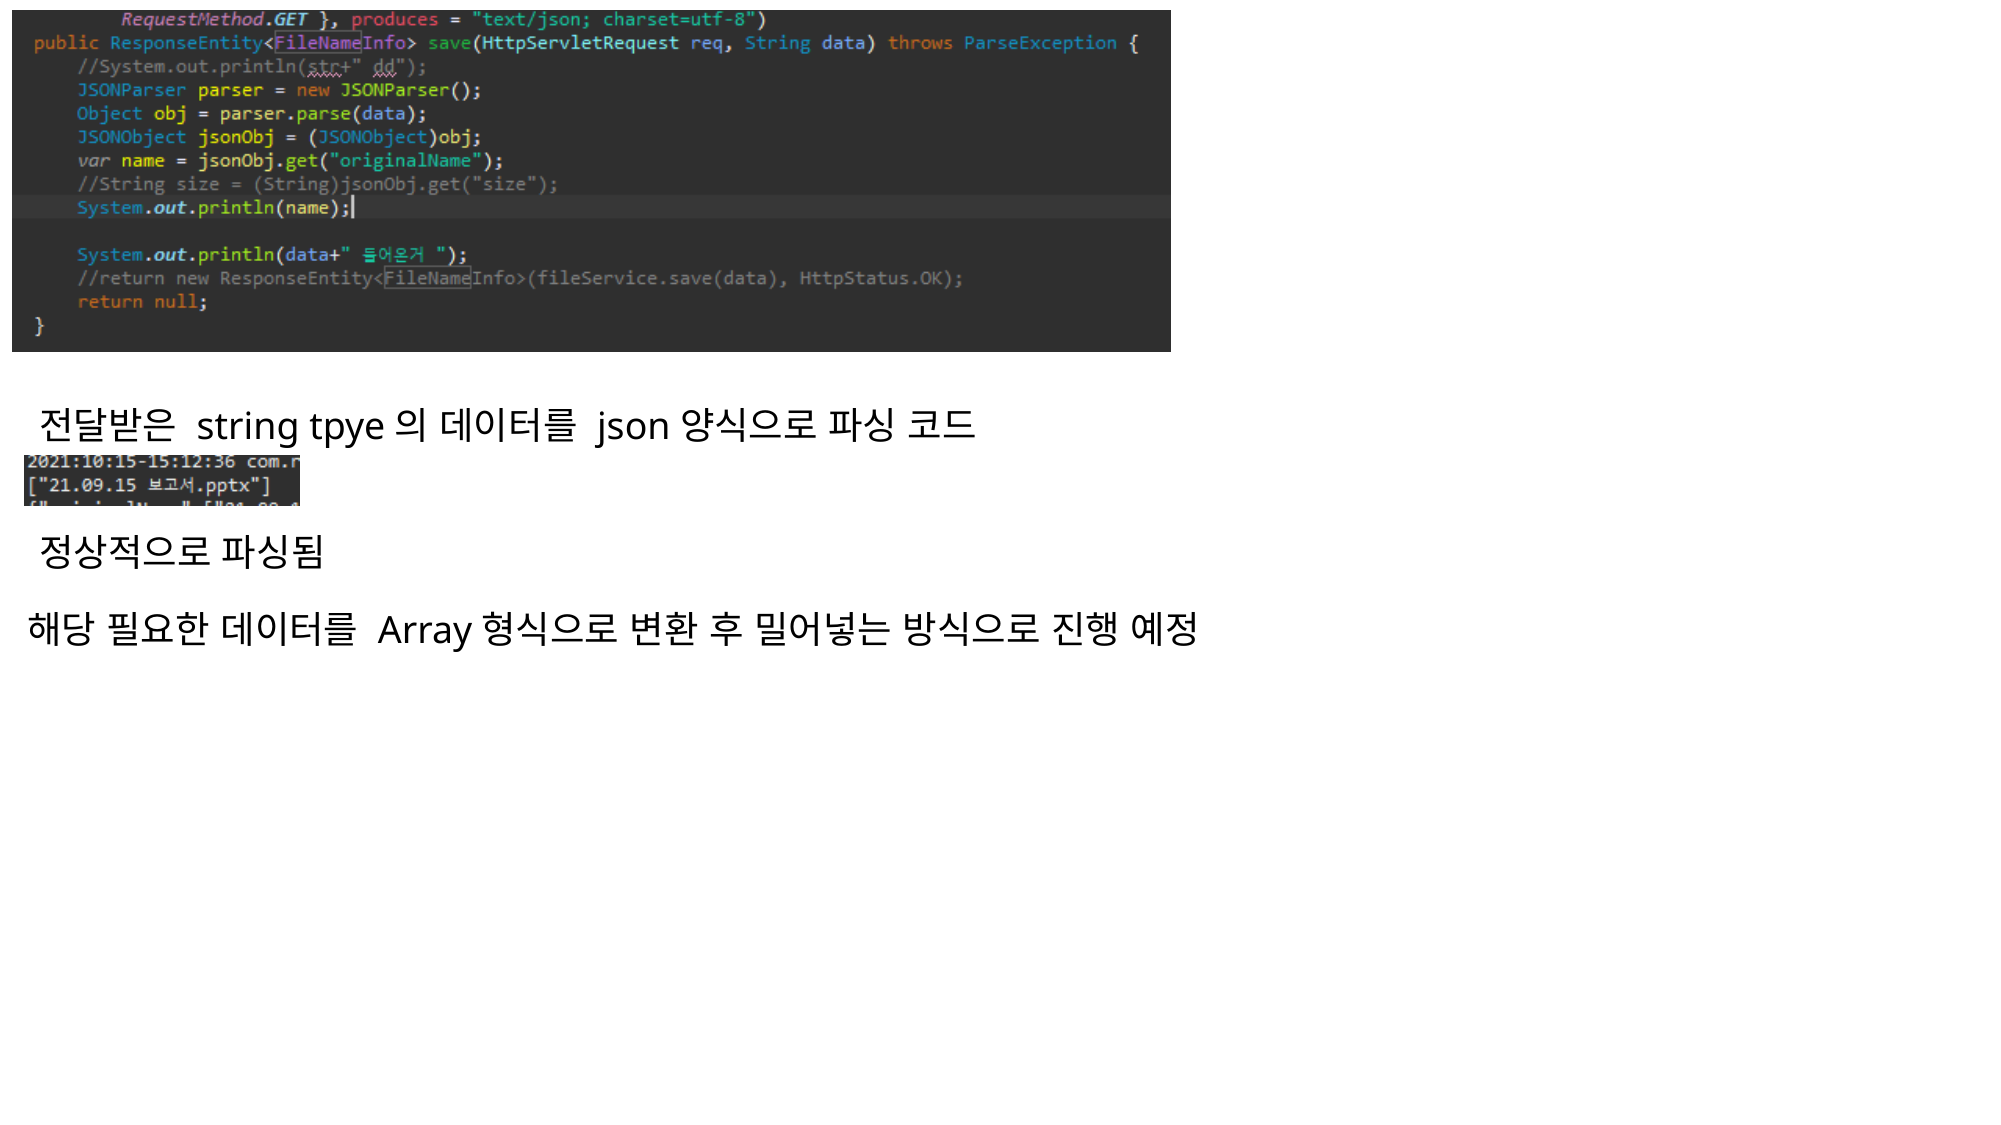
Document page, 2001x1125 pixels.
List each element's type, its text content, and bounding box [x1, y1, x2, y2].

picture [24, 455, 300, 506]
picture [12, 10, 1171, 352]
text_box 전달받은 string tpye의 데이터를 json양식으로 파싱 코드 [24, 394, 1151, 455]
text_box 정상적으로 파싱됨 [24, 521, 1115, 582]
text_box 해당 필요한 데이터를 Array형식으로 변환 후 밀어넣는 방식으로 진행 예정 [12, 598, 1770, 659]
